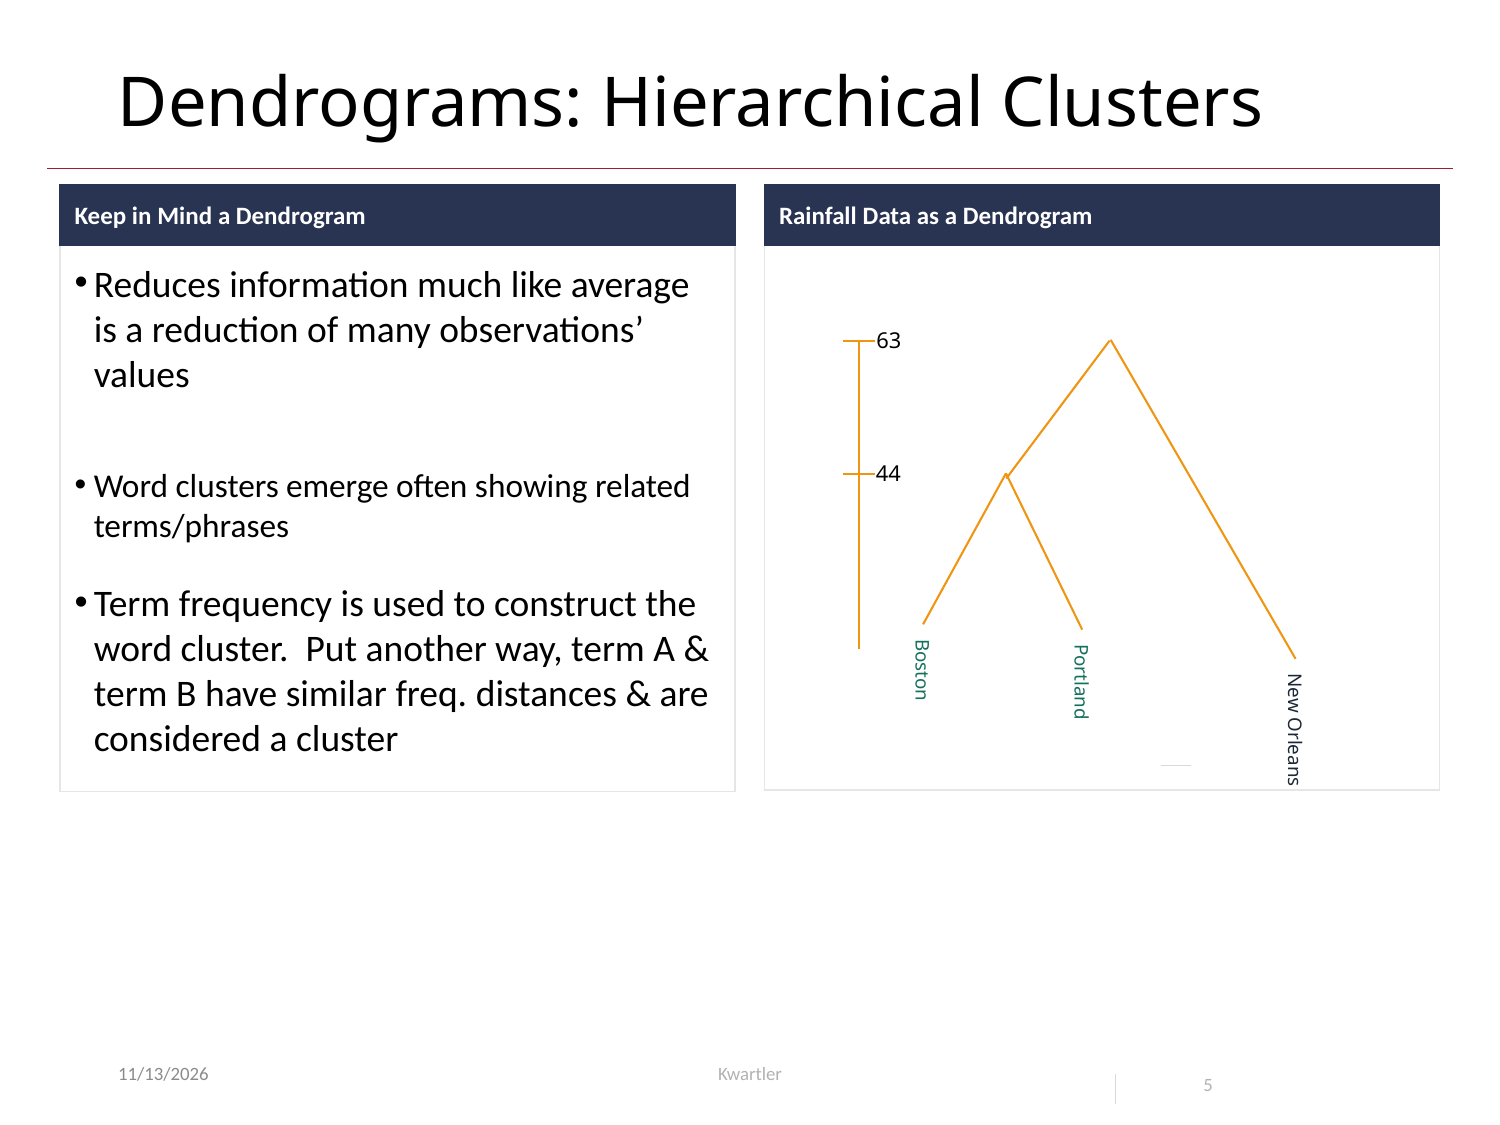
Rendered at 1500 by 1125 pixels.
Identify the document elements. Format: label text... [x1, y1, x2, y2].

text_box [843, 319, 1315, 800]
text_box Dendrograms: Hierarchical Clusters [103, 59, 1397, 157]
text_box Keep in Mind a Dendrogram [59, 184, 736, 246]
text_box Reduces information much like average is a reduction of many observations’ values Word clusters emerge often showing related terms/phrases Term frequency is used to construct the word cluster. Put another way, term A & term B have similar freq. distances & are considered a cluster [59, 246, 736, 793]
footer Kwartler [496, 1042, 1004, 1103]
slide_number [103, 1042, 441, 1103]
text_box [763, 246, 1441, 791]
slide_number 5 [1188, 1042, 1330, 1103]
text_box Rainfall Data as a Dendrogram [763, 184, 1441, 246]
